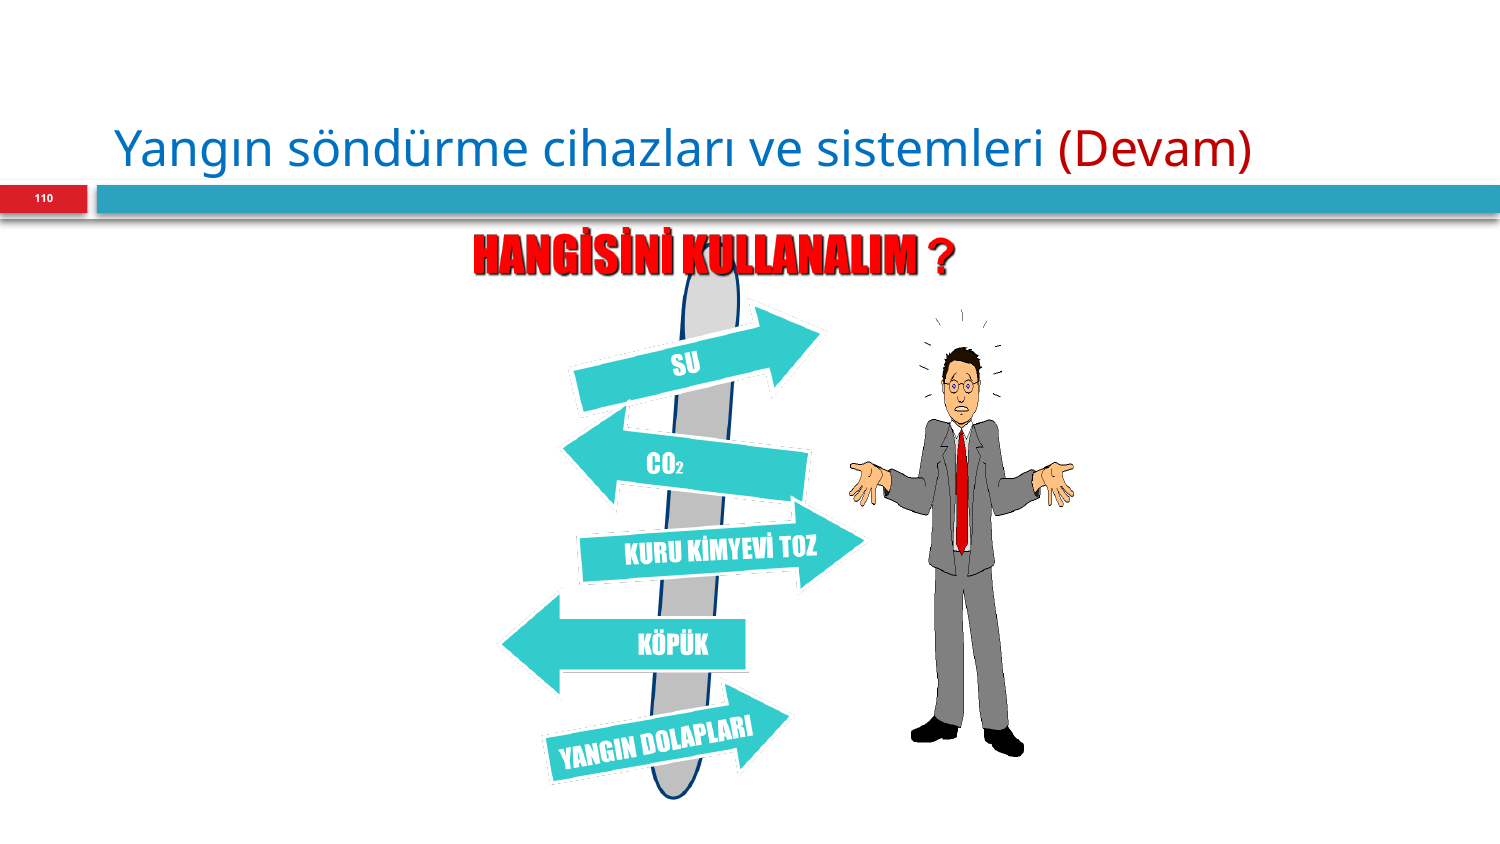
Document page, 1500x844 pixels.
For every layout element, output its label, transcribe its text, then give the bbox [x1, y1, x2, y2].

picture [371, 208, 1076, 800]
slide_number 110 [0, 184, 88, 215]
title Yangın söndürme cihazları ve sistemleri (Devam) [99, 19, 1483, 185]
